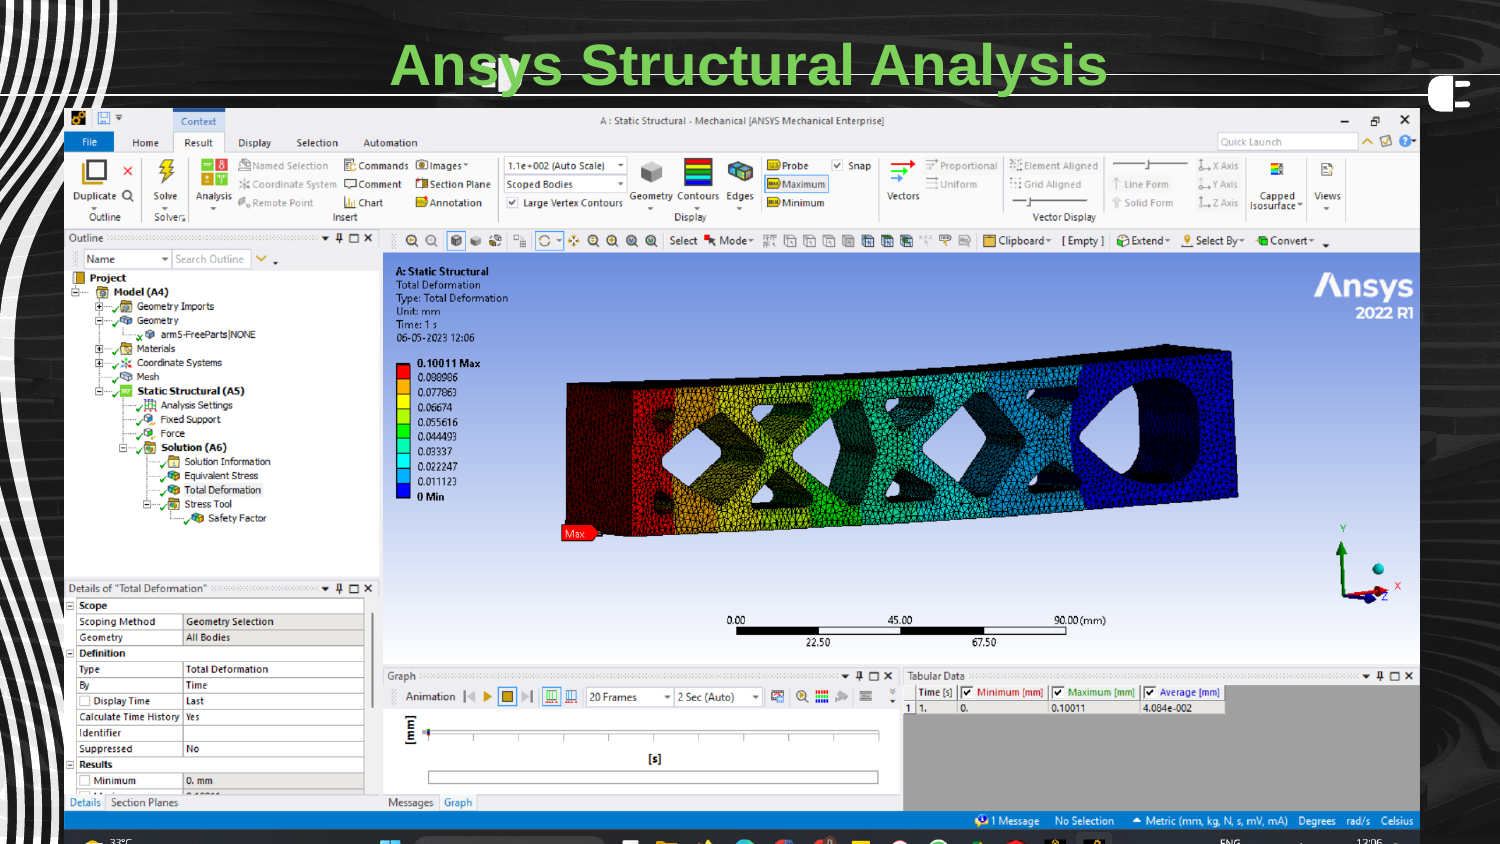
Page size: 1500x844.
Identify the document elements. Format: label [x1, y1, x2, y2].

text_box [0, 74, 1470, 113]
picture [0, 0, 1500, 844]
